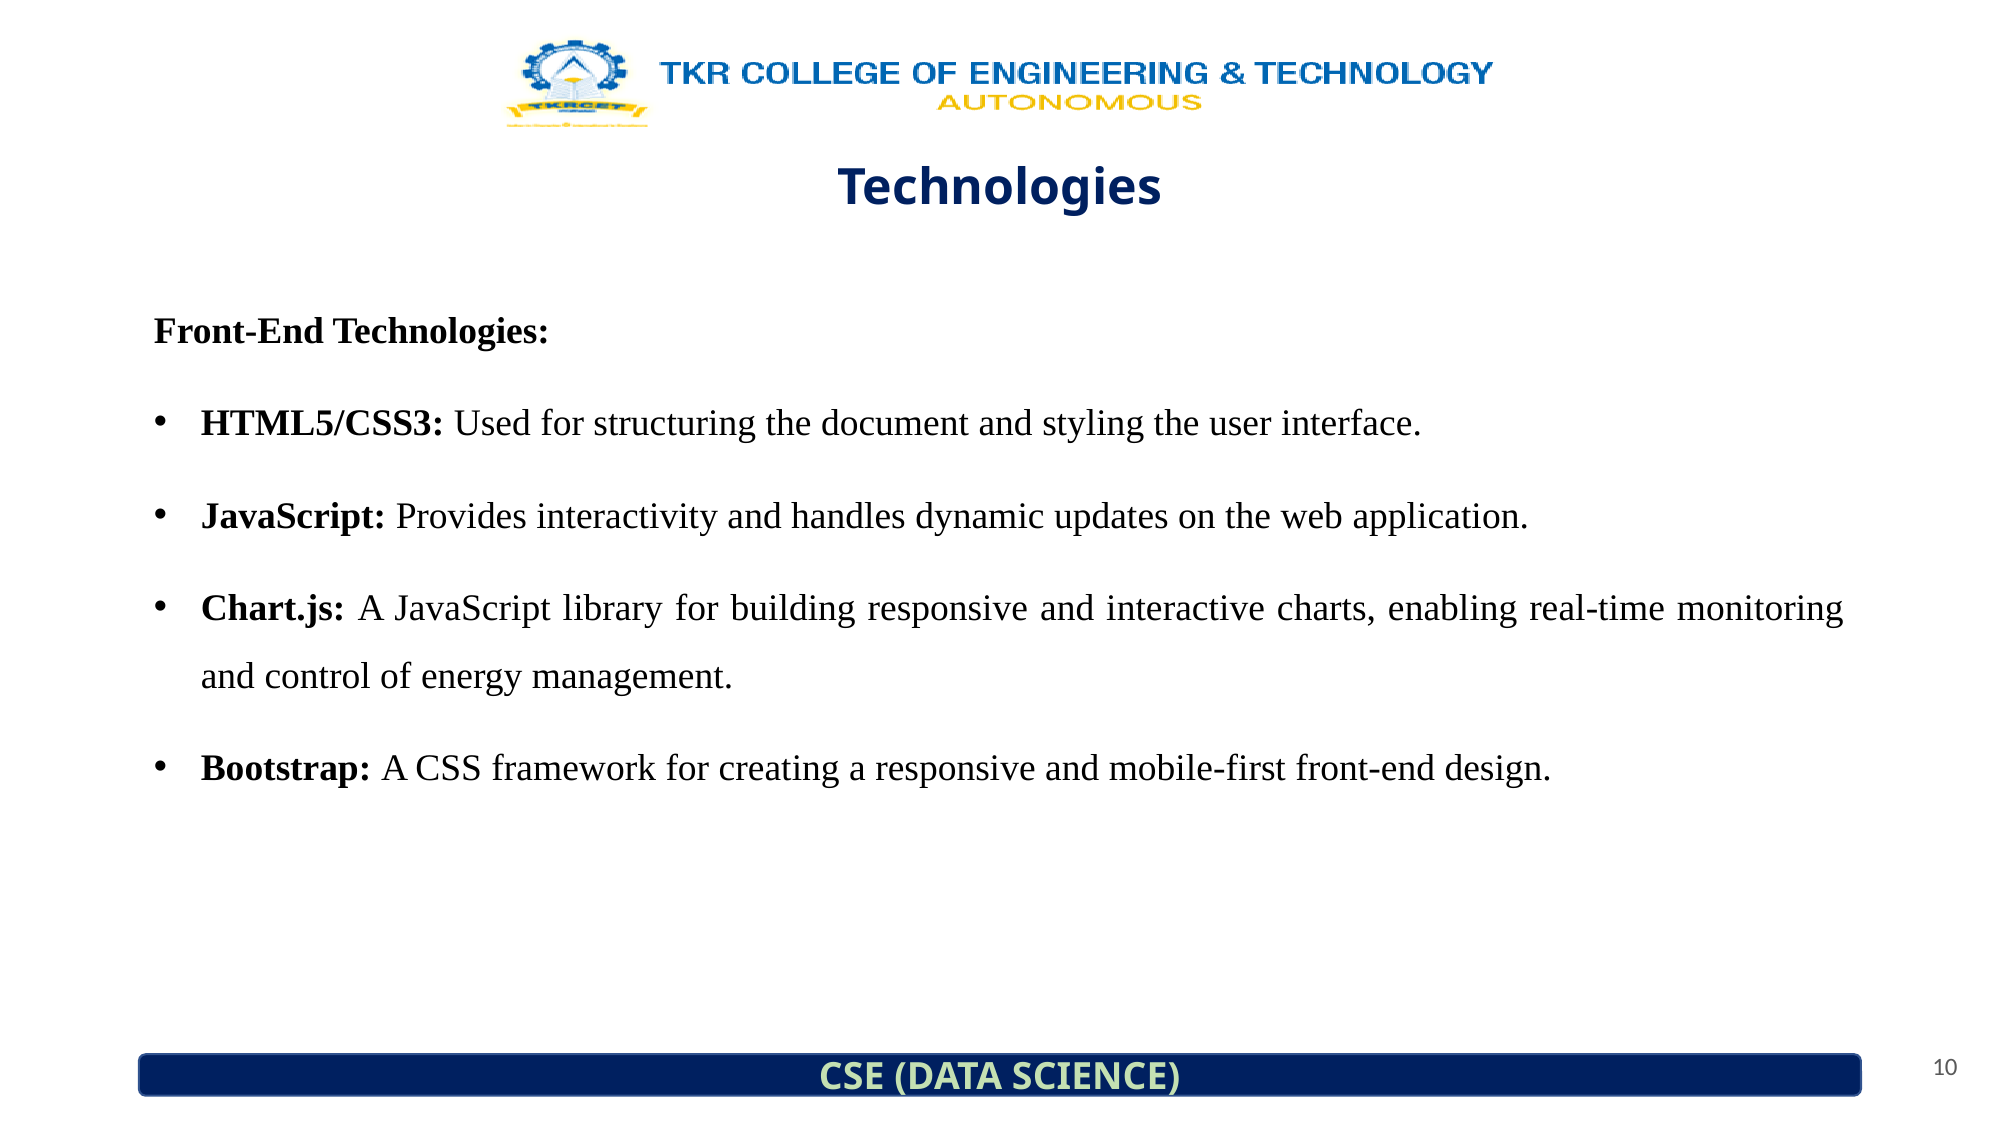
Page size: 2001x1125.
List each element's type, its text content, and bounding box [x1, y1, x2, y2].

slide_number 10 [1749, 1035, 1973, 1096]
picture [486, 31, 1514, 127]
list Technologies Front-End Technologies: HTML5/CSS3: Used for structuring the document and styling the user interface. JavaScript: Provides interactivity and handles dynamic updates on the web application. Chart.js: A JavaScript library for building responsive and interactive charts, enabling real-time monitoring and control of energy management. Bootstrap: A CSS framework for creating a responsive and mobile-first front-end design. [138, 147, 1862, 800]
text_box CSE (DATA SCIENCE) [138, 1054, 1749, 1096]
